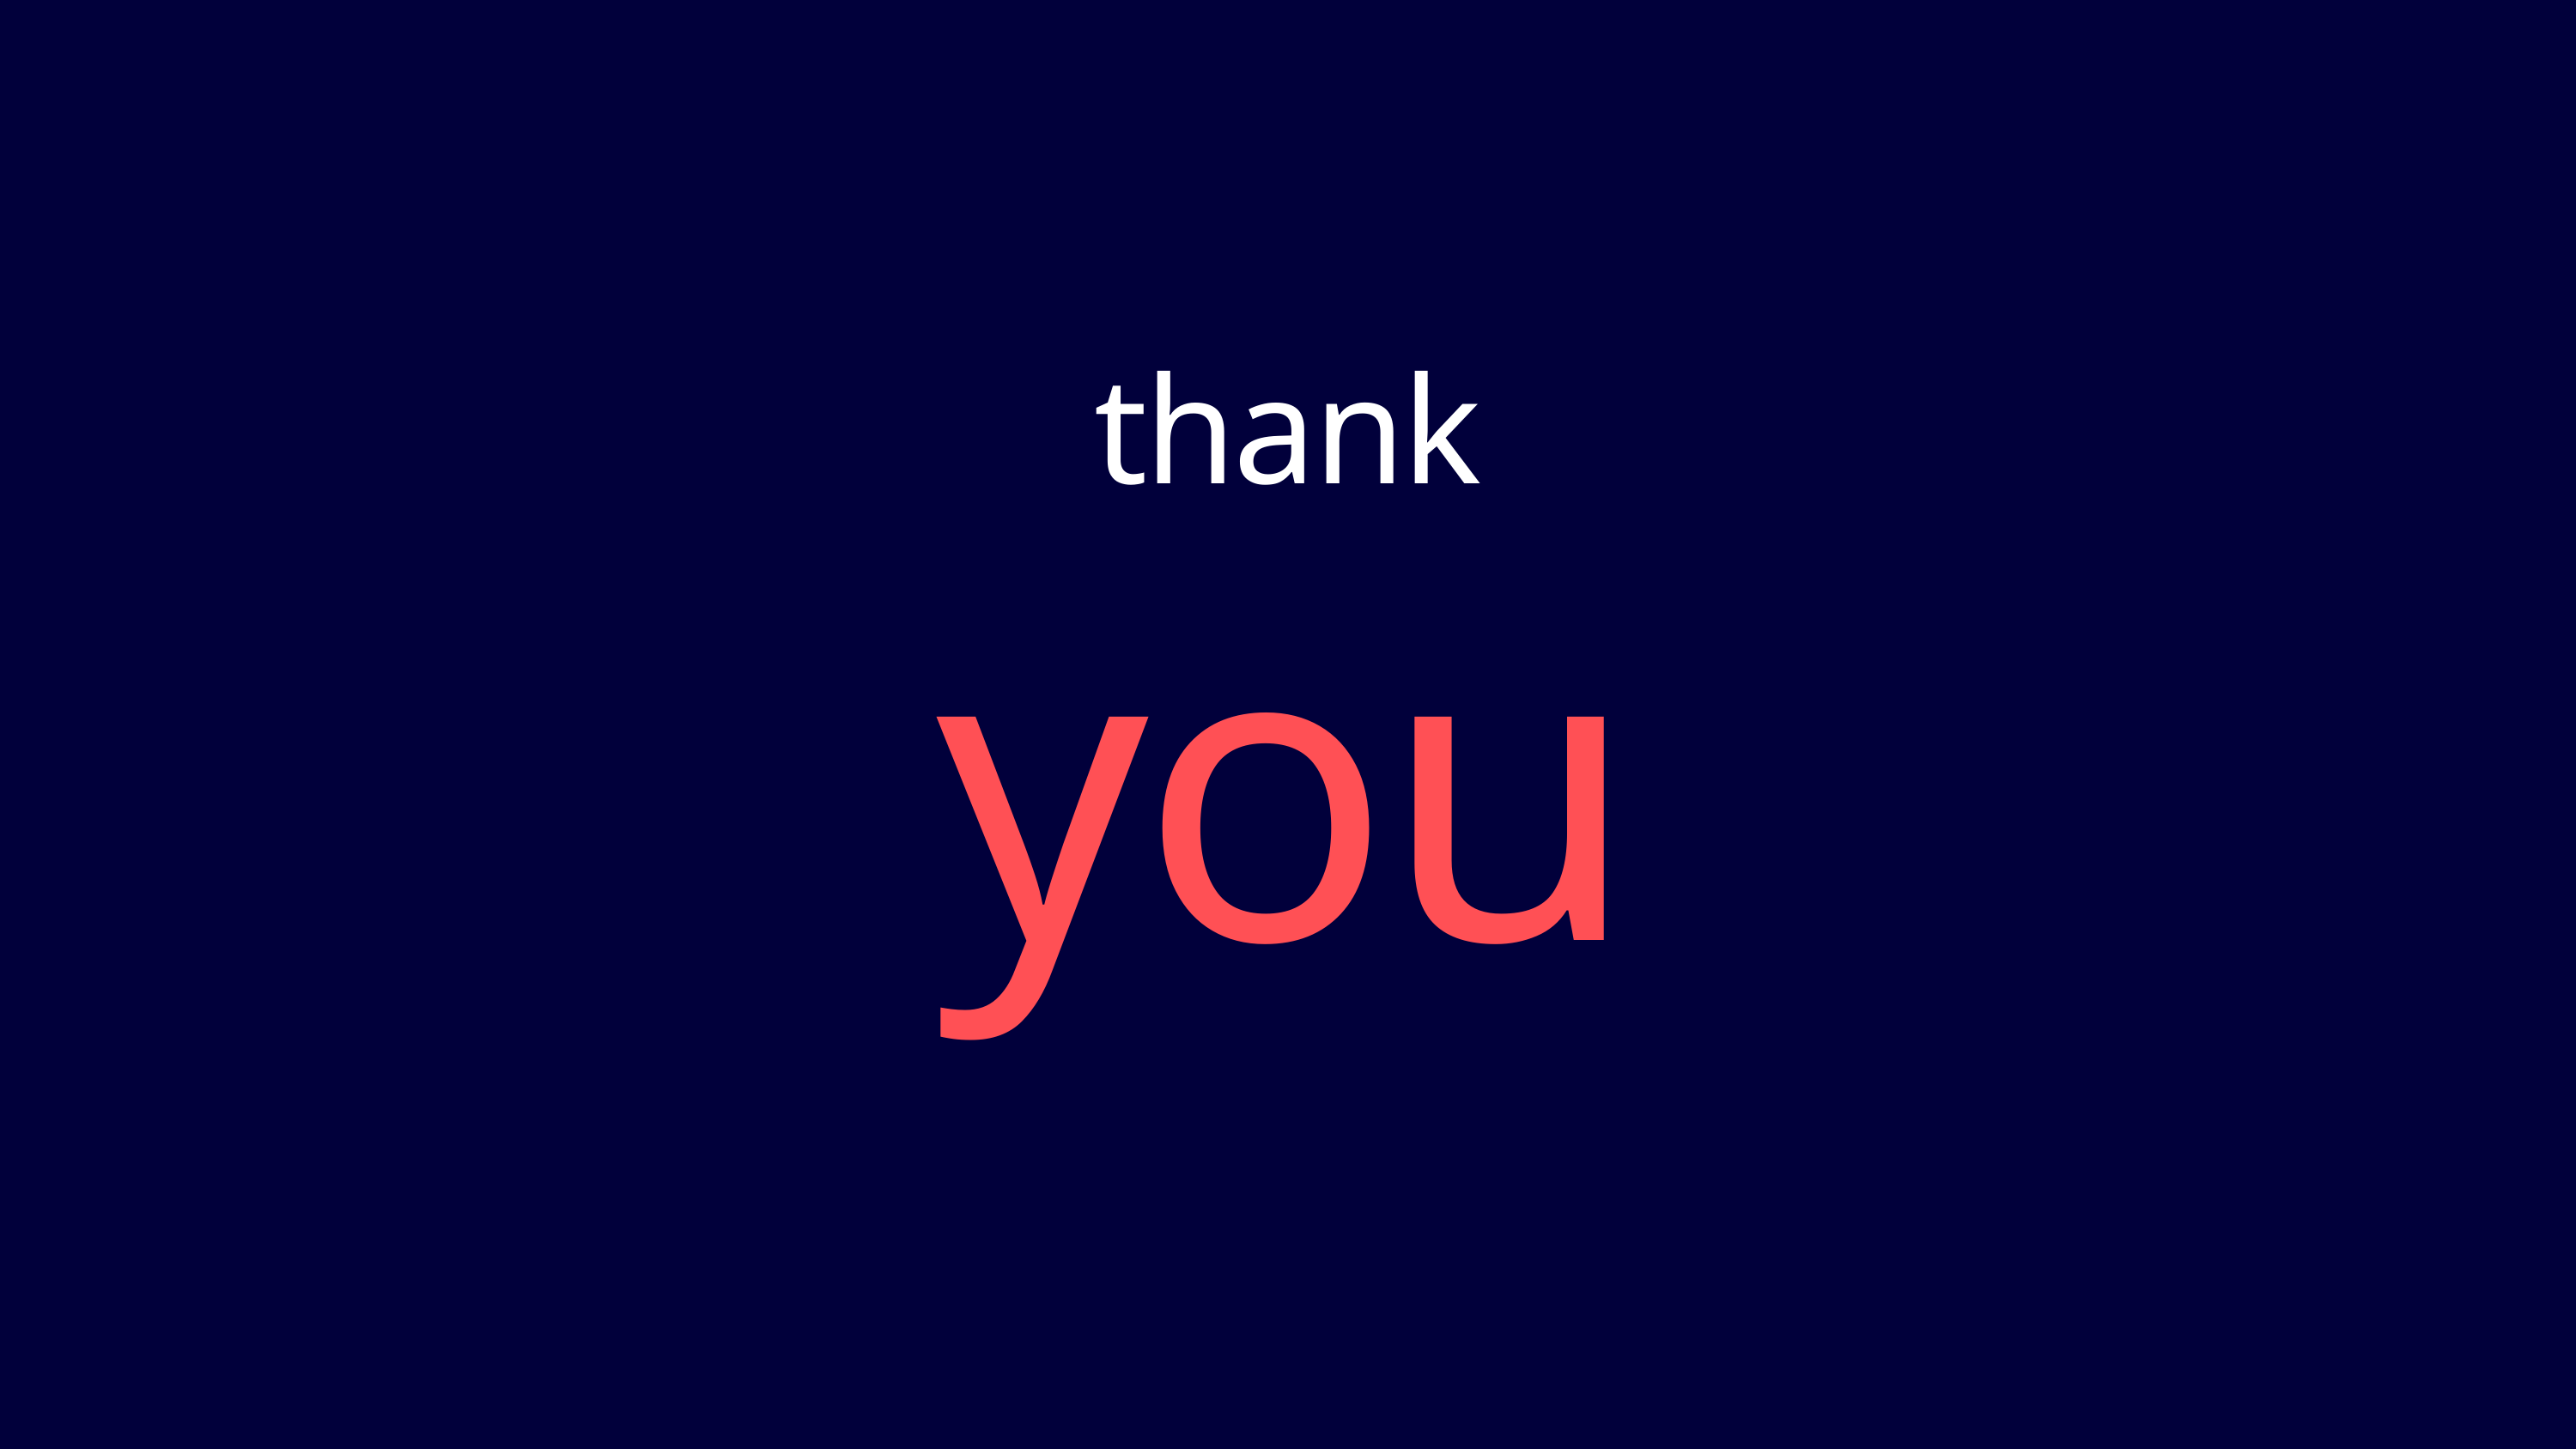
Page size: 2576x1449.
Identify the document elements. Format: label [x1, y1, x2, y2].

text_box [144, 360, 2432, 1089]
